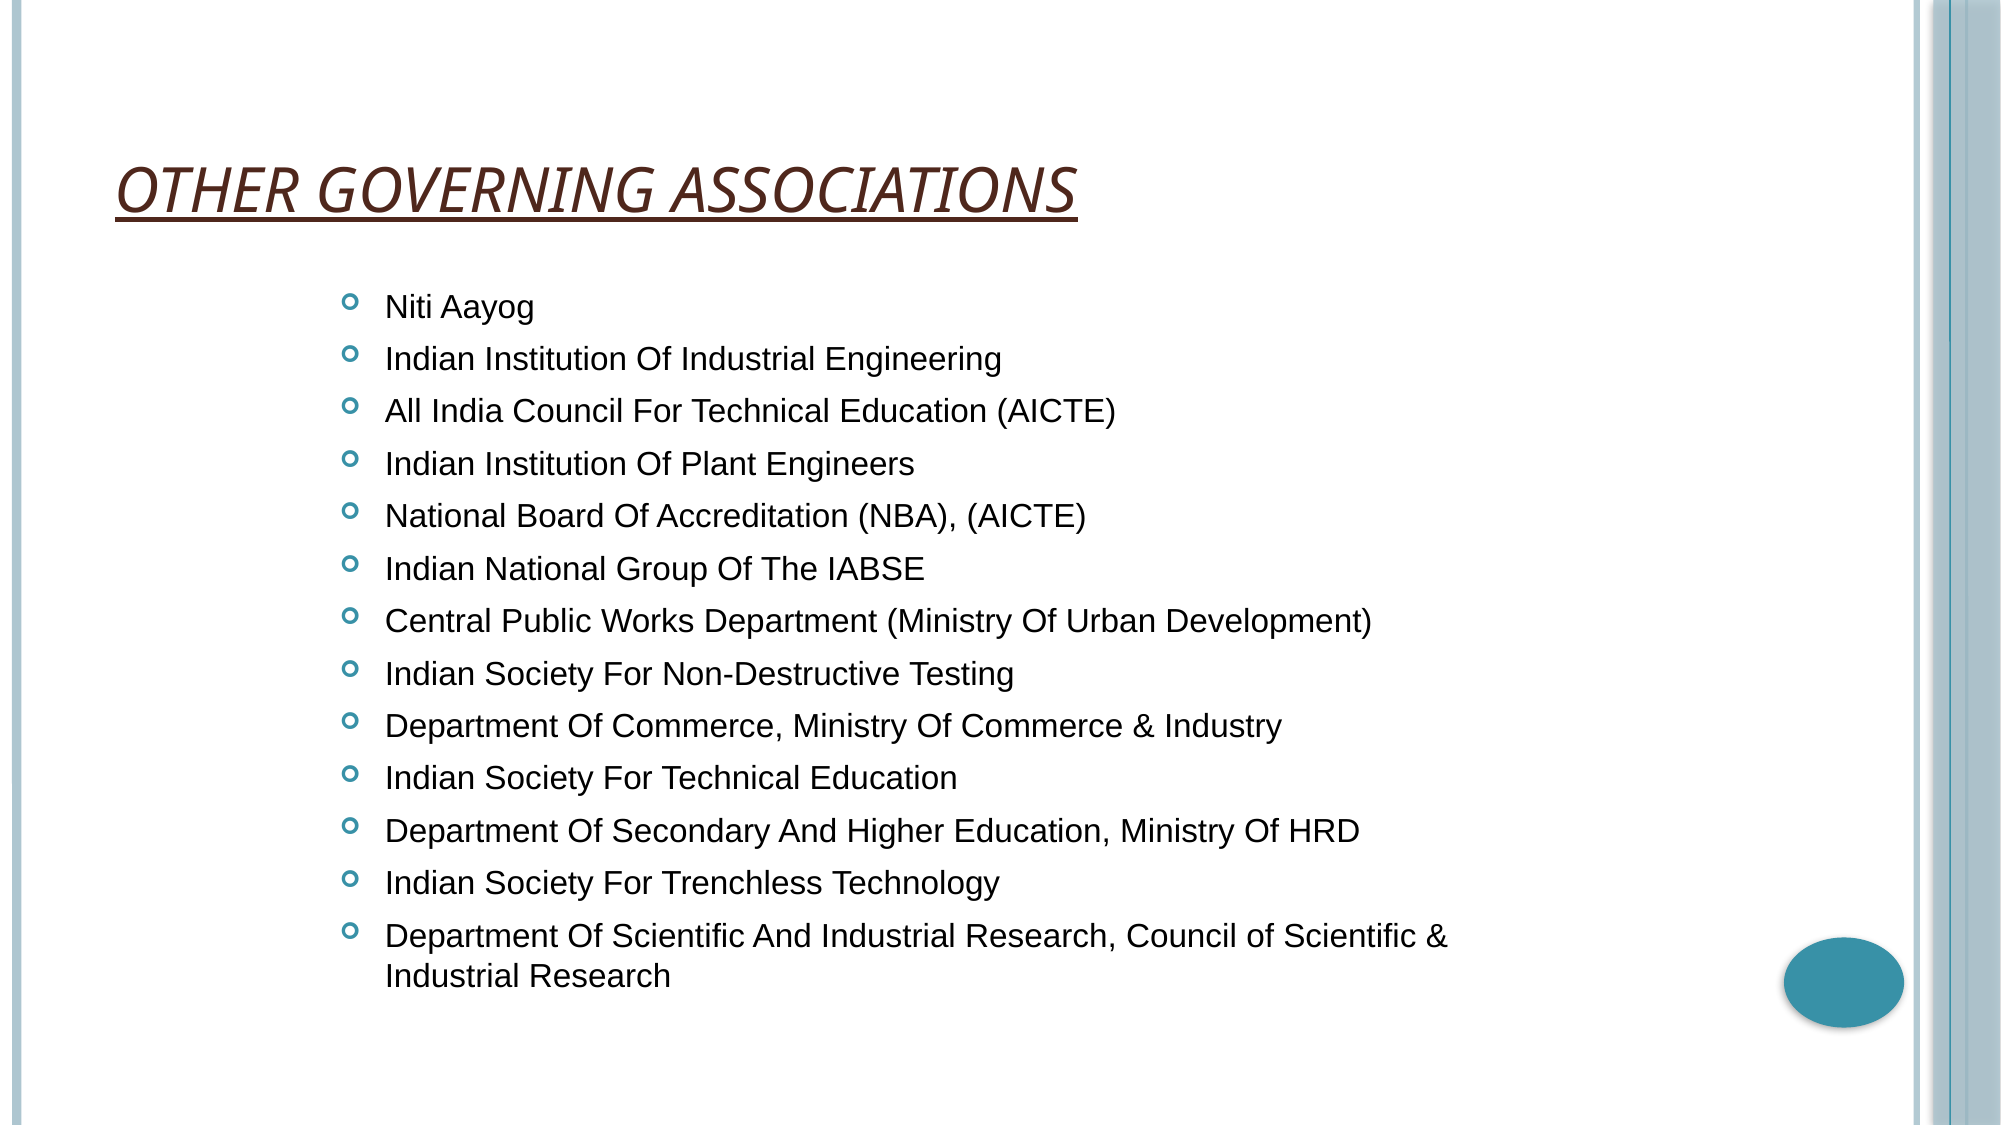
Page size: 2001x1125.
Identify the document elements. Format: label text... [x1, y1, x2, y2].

list Niti Aayog Indian Institution Of Industrial Engineering All India Council For Technical Education (AICTE) Indian Institution Of Plant Engineers National Board Of Accreditation (NBA), (AICTE) Indian National Group Of The IABSE Central Public Works Department (Ministry Of Urban Development) Indian Society For Non-Destructive Testing Department Of Commerce, Ministry Of Commerce & Industry Indian Society For Technical Education Department Of Secondary And Higher Education, Ministry Of HRD Indian Society For Trenchless Technology Department Of Scientific And Industrial Research, Council of Scientific & Industrial Research [324, 277, 1550, 1125]
title OTHER GOVERNING ASSOCIATIONS [99, 44, 1750, 233]
